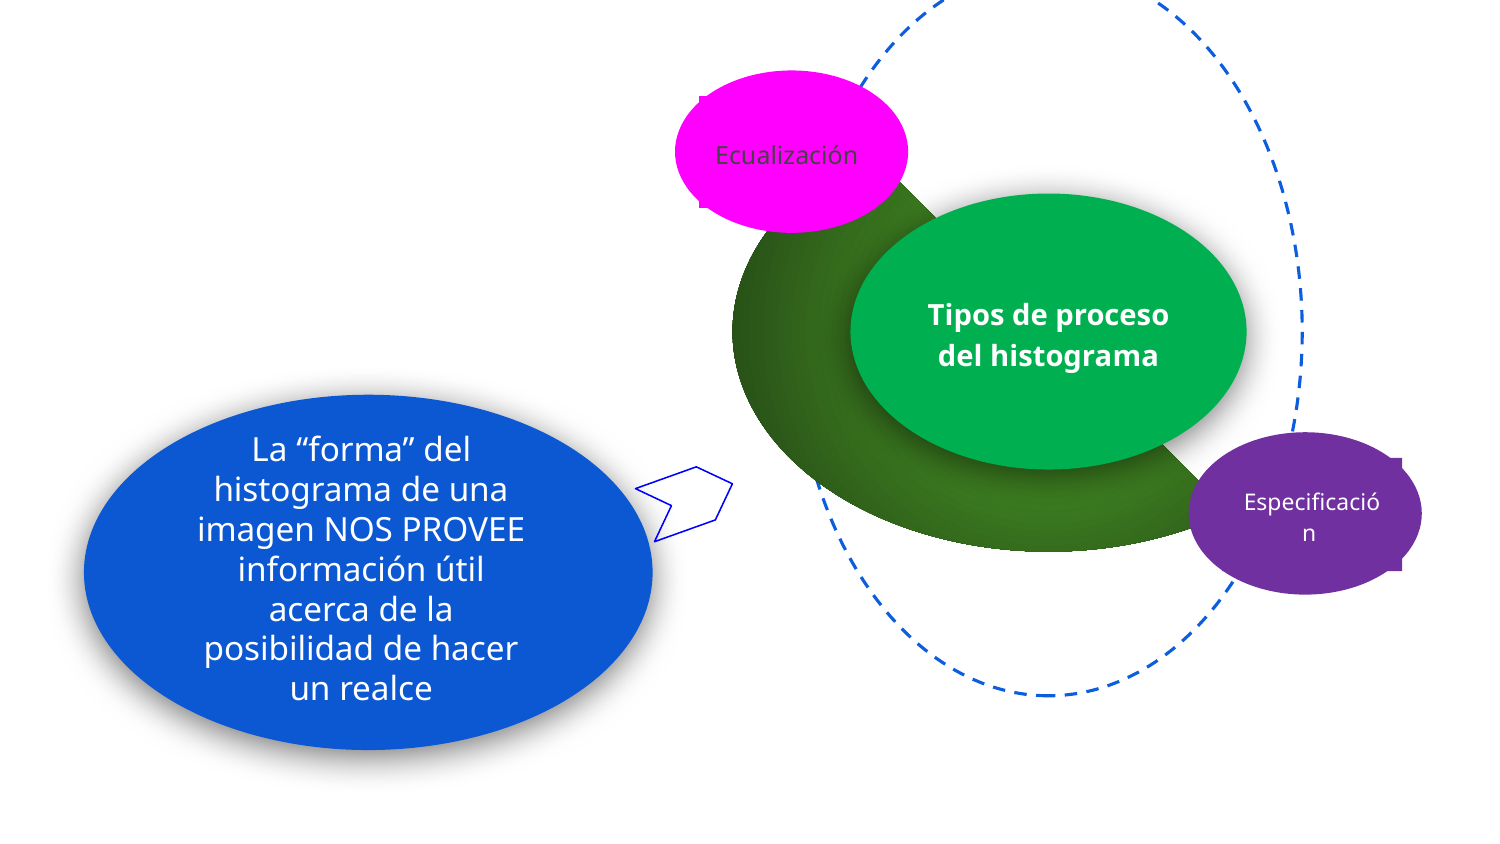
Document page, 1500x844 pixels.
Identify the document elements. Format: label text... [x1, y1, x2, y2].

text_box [684, 241, 1183, 586]
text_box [83, 394, 653, 751]
text_box Lorem ipsum congue tempus [1084, 442, 1491, 620]
text_box [657, 473, 679, 541]
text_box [1188, 431, 1423, 595]
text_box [674, 70, 909, 234]
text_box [850, 193, 1247, 470]
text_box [912, 77, 1413, 430]
